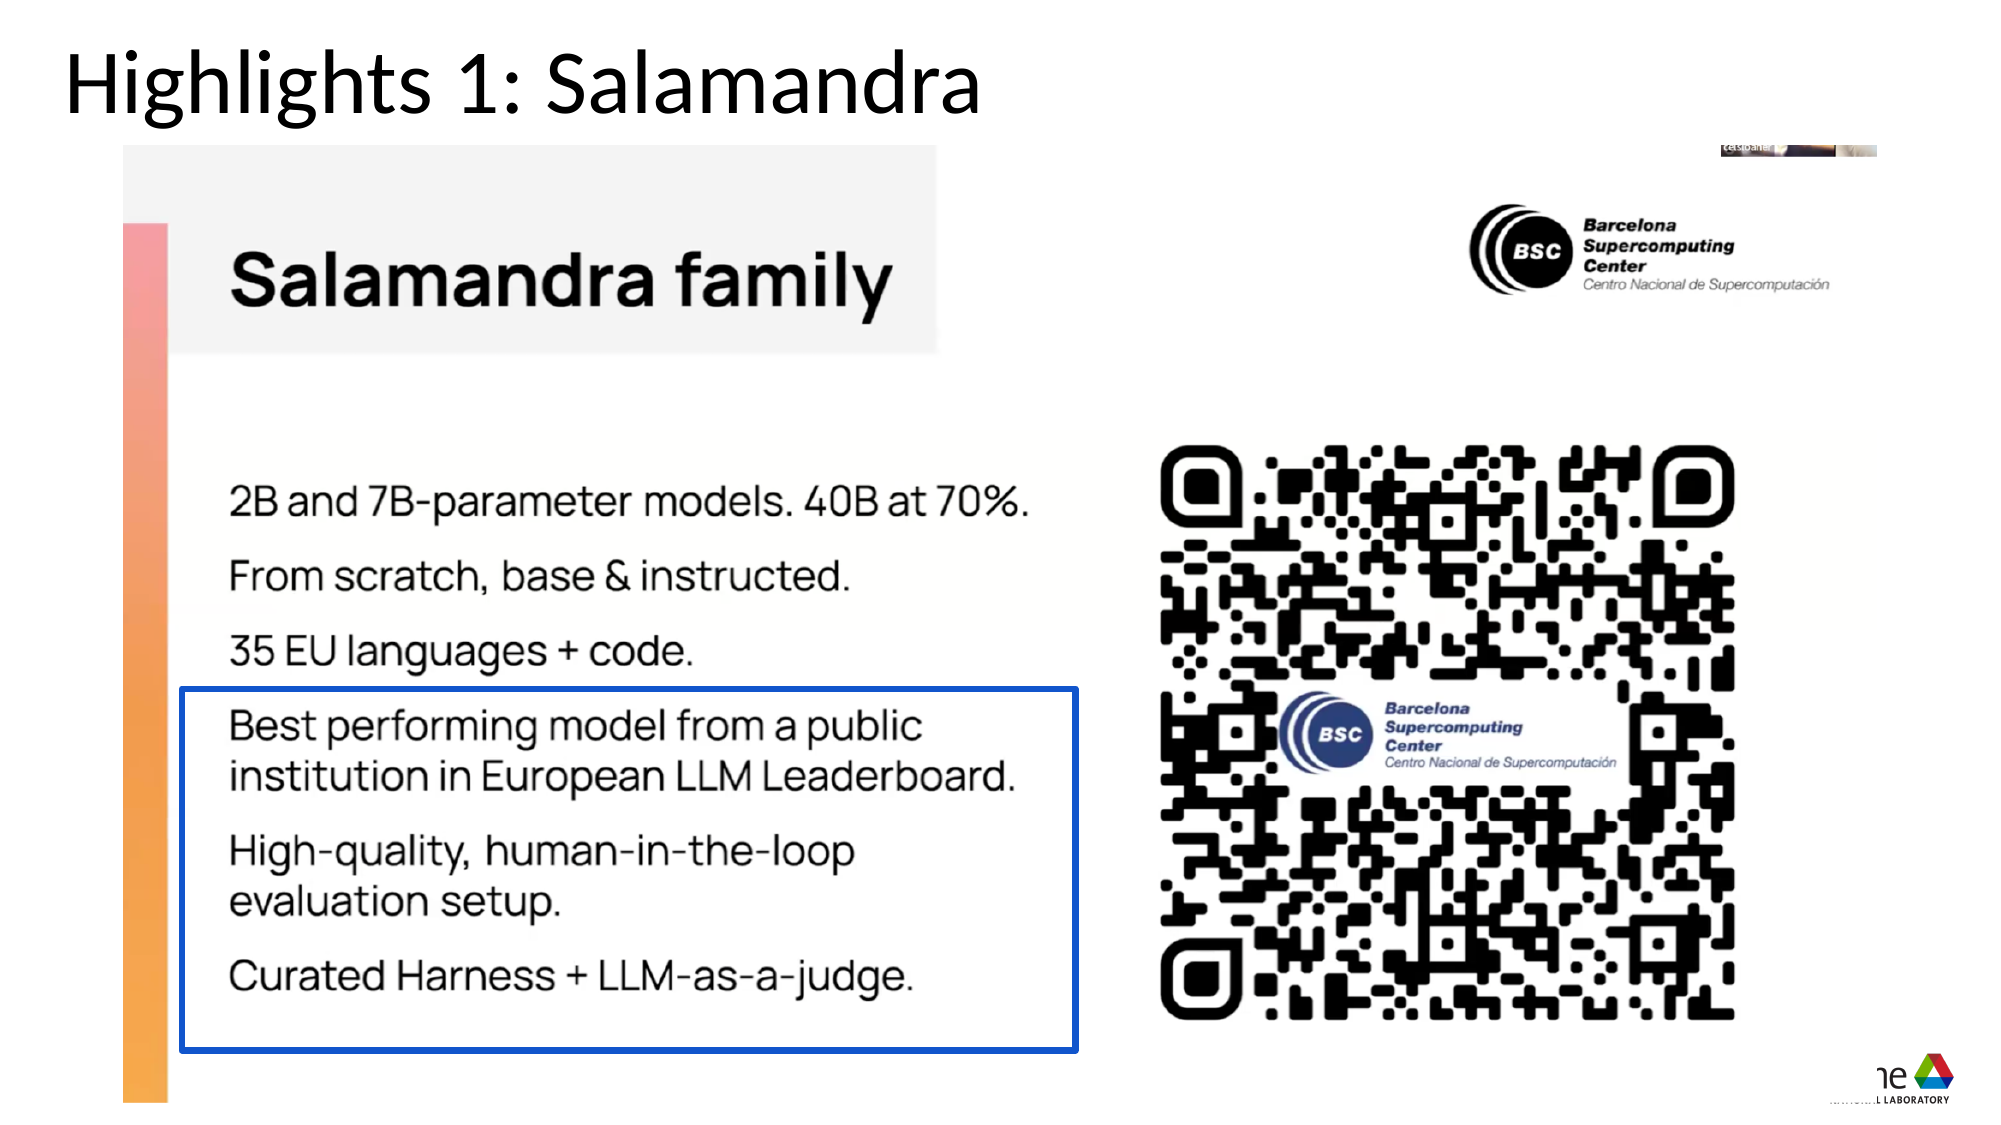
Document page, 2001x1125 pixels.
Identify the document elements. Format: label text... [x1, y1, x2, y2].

title Highlights 1: Salamandra [49, 19, 1695, 187]
picture [123, 145, 1965, 1115]
